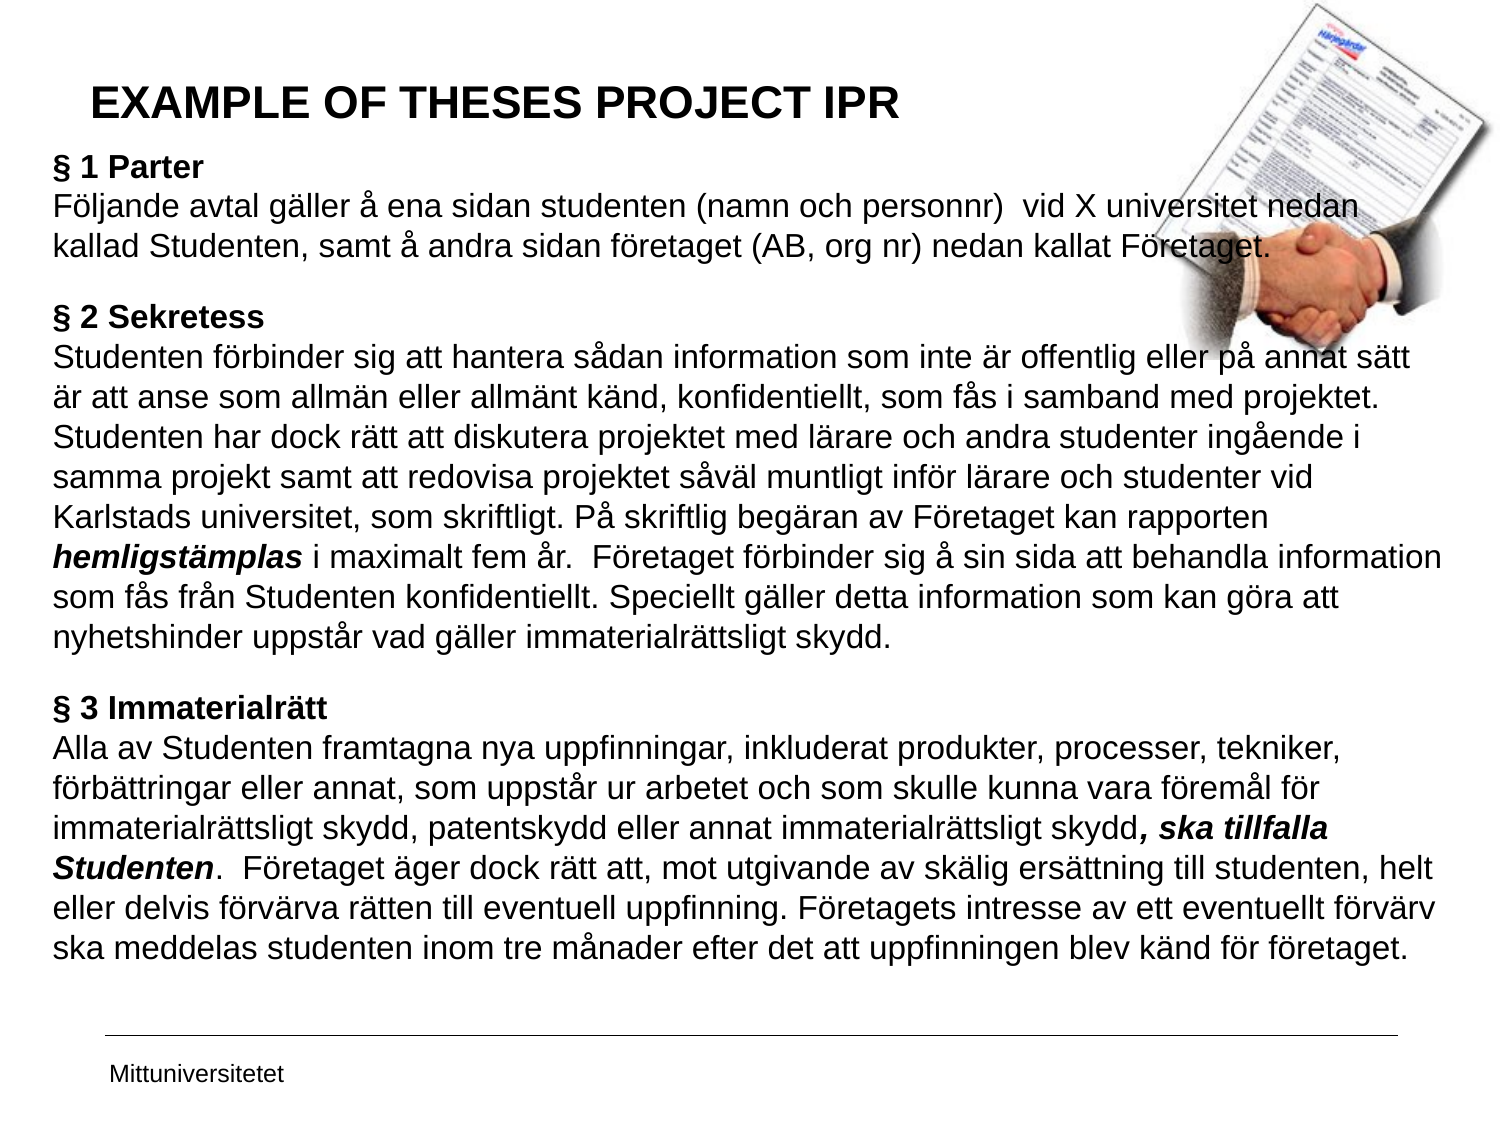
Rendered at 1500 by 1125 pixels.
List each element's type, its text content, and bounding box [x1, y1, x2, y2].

title EXAMPLE OF THESES PROJECT IPR [75, 45, 1140, 137]
picture [1140, 0, 1500, 360]
list § 1 Parter Följande avtal gäller å ena sidan studenten (namn och personnr) vid X universitet nedan kallad Studenten, samt å andra sidan företaget (AB, org nr) nedan kallat Företaget. § 2 Sekretess Studenten förbinder sig att hantera sådan information som inte är offentlig eller på annat sätt är att anse som allmän eller allmänt känd, konfidentiellt, som fås i samband med projektet. Studenten har dock rätt att diskutera projektet med lärare och andra studenter ingående i samma projekt samt att redovisa projektet såväl muntligt inför lärare och studenter vid Karlstads universitet, som skriftligt. På skriftlig begäran av Företaget kan rapporten hemligstämplas i maximalt fem år. Företaget förbinder sig å sin sida att behandla information som fås från Studenten konfidentiellt. Speciellt gäller detta information som kan göra att nyhetshinder uppstår vad gäller immaterialrättsligt skydd. § 3 Immaterialrätt Alla av Studenten framtagna nya uppfinningar, inkluderat produkter, processer, tekniker, förbättringar eller annat, som uppstår ur arbetet och som skulle kunna vara föremål för immaterialrättsligt skydd, patentskydd eller annat immaterialrättsligt skydd, ska tillfalla Studenten. Företaget äger dock rätt att, mot utgivande av skälig ersättning till studenten, helt eller delvis förvärva rätten till eventuell uppfinning. Företagets intresse av ett eventuellt förvärv ska meddelas studenten inom tre månader efter det att uppfinningen blev känd för företaget. [0, 137, 1463, 975]
